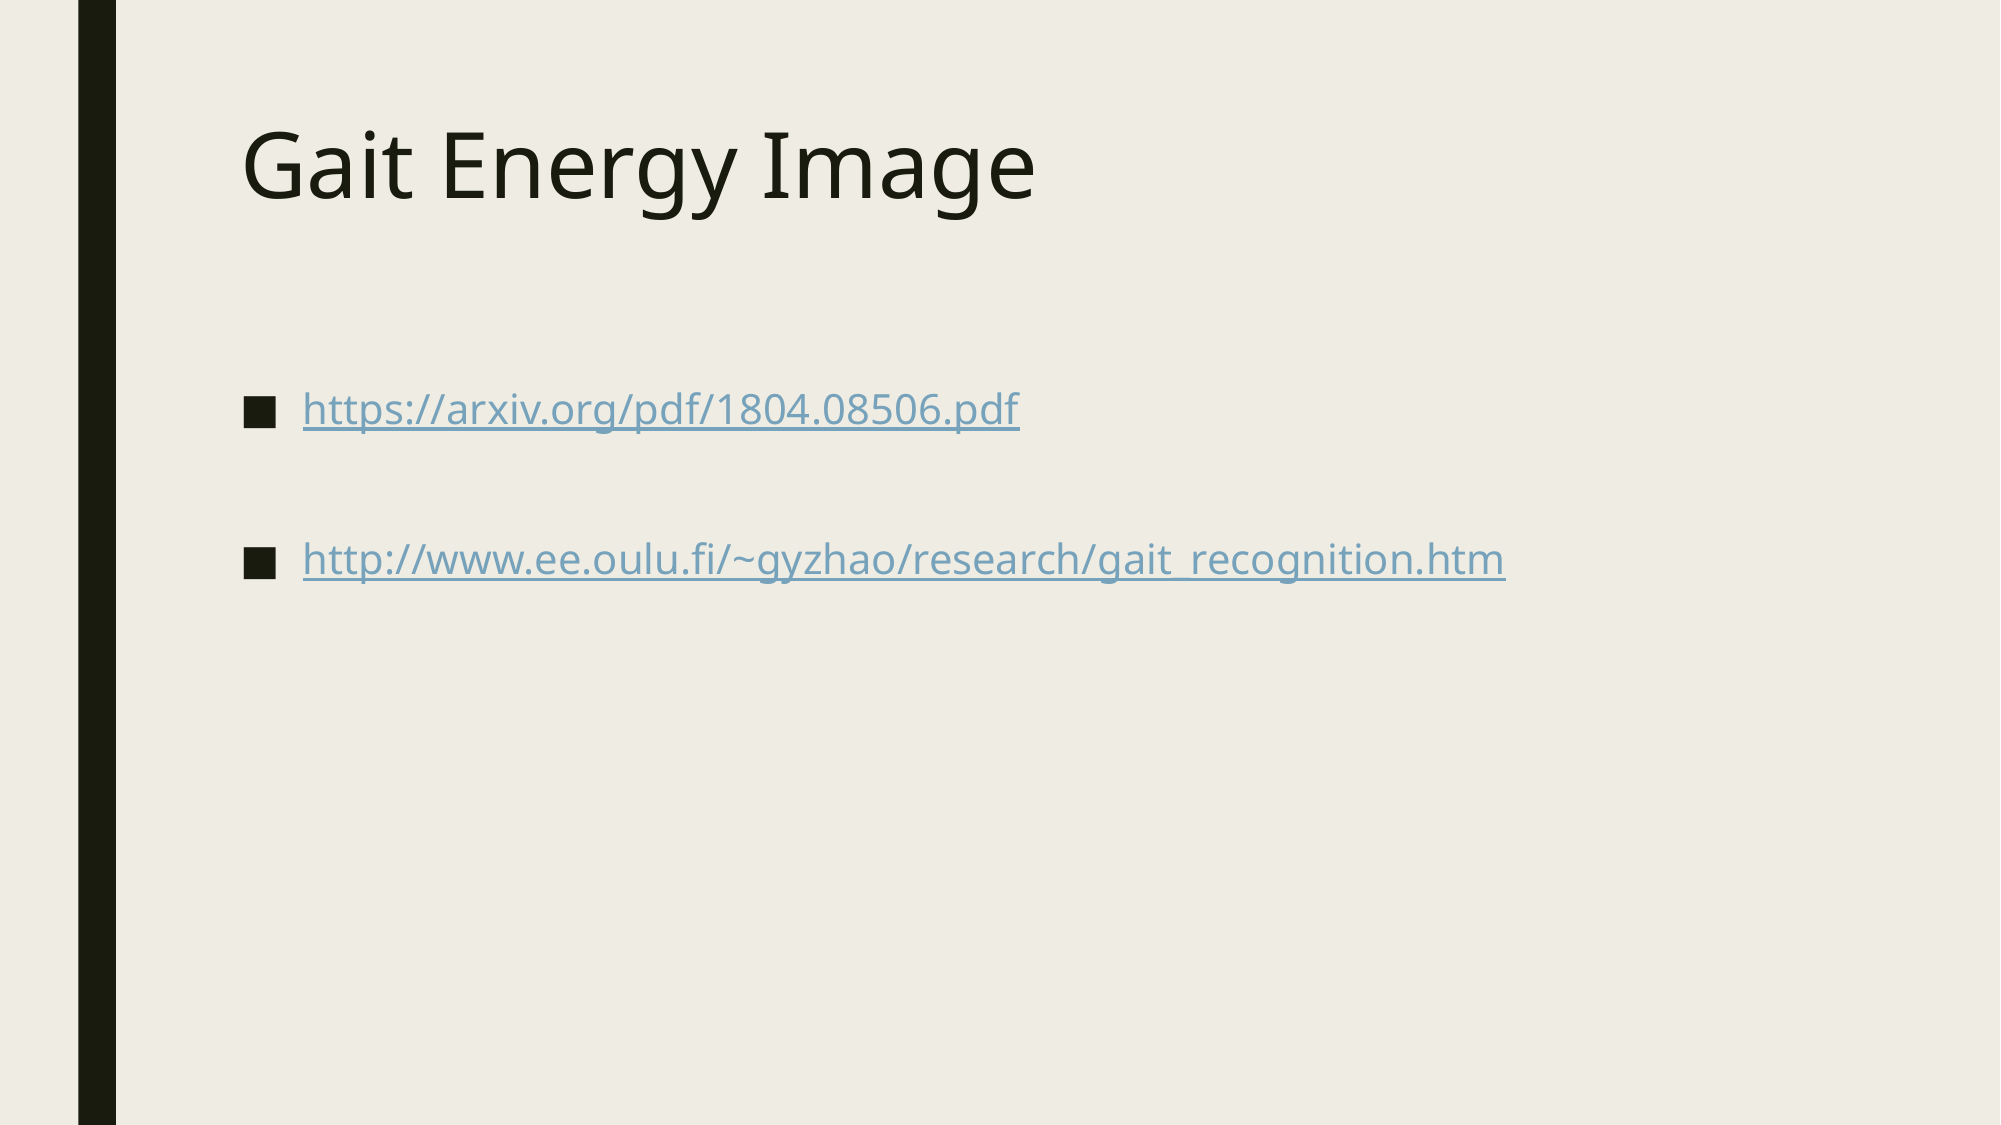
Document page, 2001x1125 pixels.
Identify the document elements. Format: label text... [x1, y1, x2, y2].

title Gait Energy Image [225, 112, 1800, 357]
list https://arxiv.org/pdf/1804.08506.pdf http://www.ee.oulu.fi/~gyzhao/research/gait_recognition.htm [225, 375, 1800, 963]
